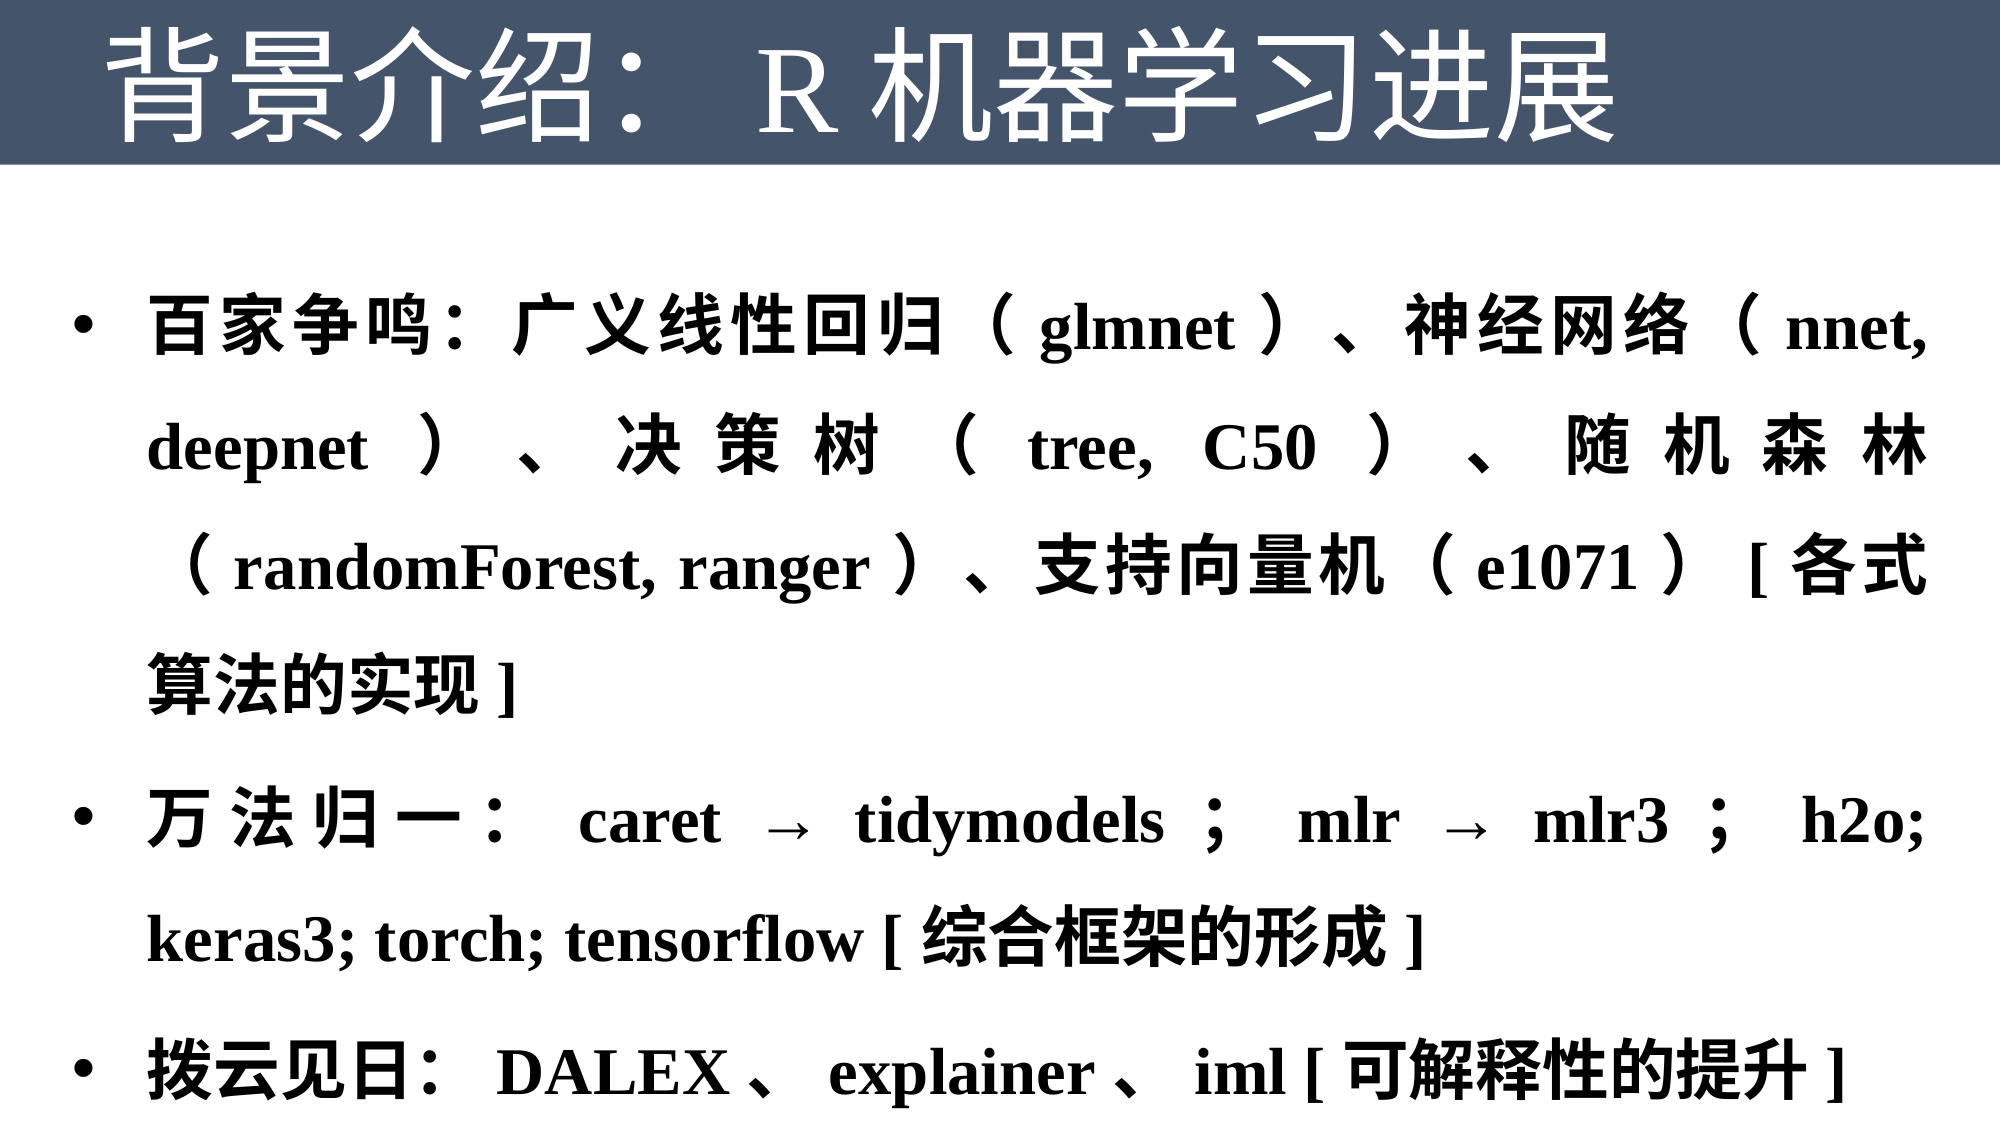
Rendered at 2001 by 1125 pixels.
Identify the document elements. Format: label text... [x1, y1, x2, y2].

text_box 背景介绍：R机器学习进展 [0, 0, 2000, 165]
text_box 百家争鸣：广义线性回归（glmnet）、神经网络（nnet, deepnet）、决策树（tree, C50）、随机森林（randomForest, ranger）、支持向量机（e1071）[各式算法的实现] 万法归一：caret → tidymodels；mlr → mlr3；h2o; keras3; torch; tensorflow [综合框架的形成] 拨云见日：DALEX、explainer、iml [可解释性的提升] [57, 235, 1943, 1125]
